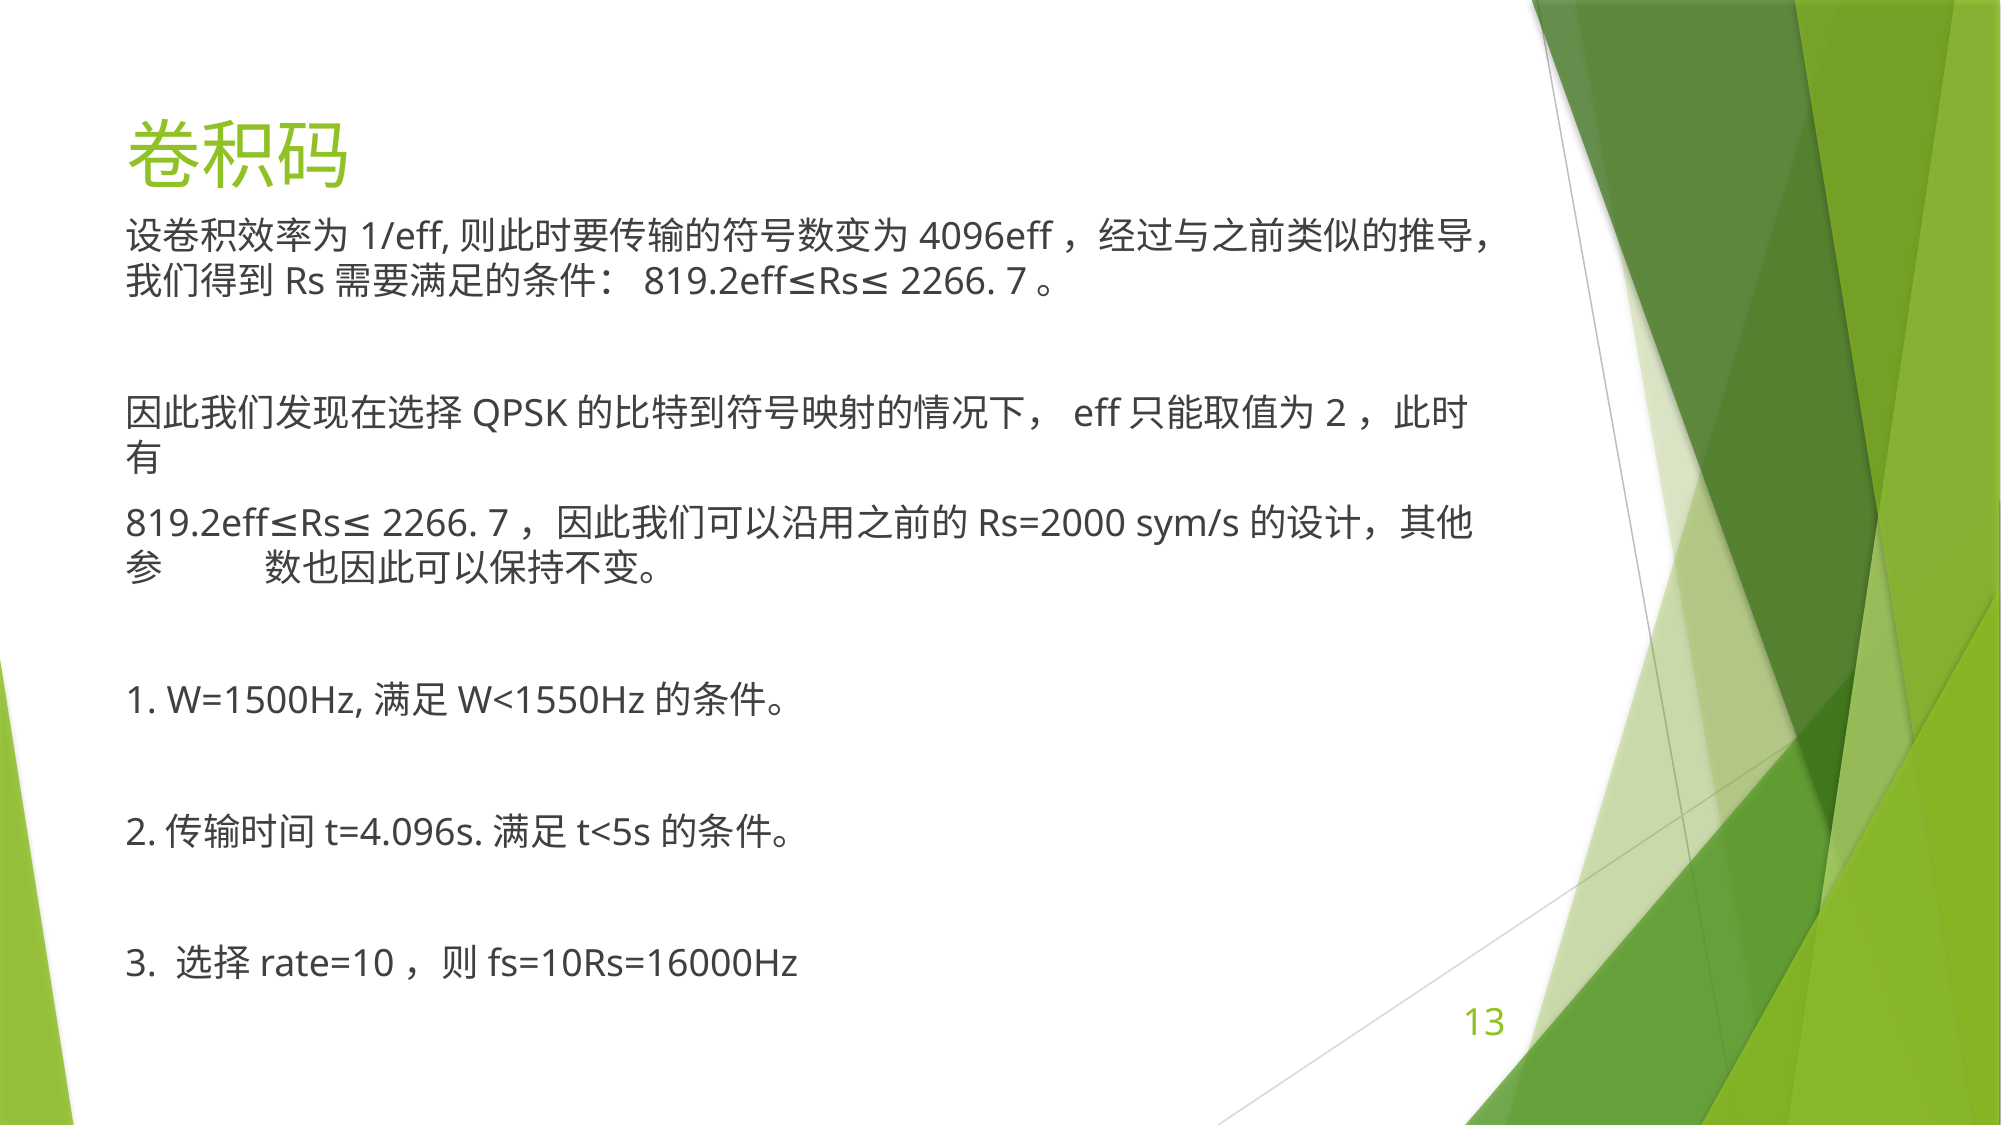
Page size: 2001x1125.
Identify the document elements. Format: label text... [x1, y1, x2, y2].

list 设卷积效率为1/eff,则此时要传输的符号数变为4096eff，经过与之前类似的推导，我们得到Rs需要满足的条件：819.2eff≤Rs≤ 2266. 7。 因此我们发现在选择QPSK的比特到符号映射的情况下，eff只能取值为2，此时有 819.2eff≤Rs≤ 2266. 7，因此我们可以沿用之前的Rs=2000 sym/s的设计，其他参 数也因此可以保持不变。 1. W=1500Hz,满足W<1550Hz的条件。 2.传输时间t=4.096s.满足t<5s的条件。 3. 选择rate=10，则fs=10Rs=16000Hz [110, 204, 1521, 1084]
slide_number 13 [1273, 984, 1521, 1063]
title 卷积码 [111, 99, 1522, 317]
